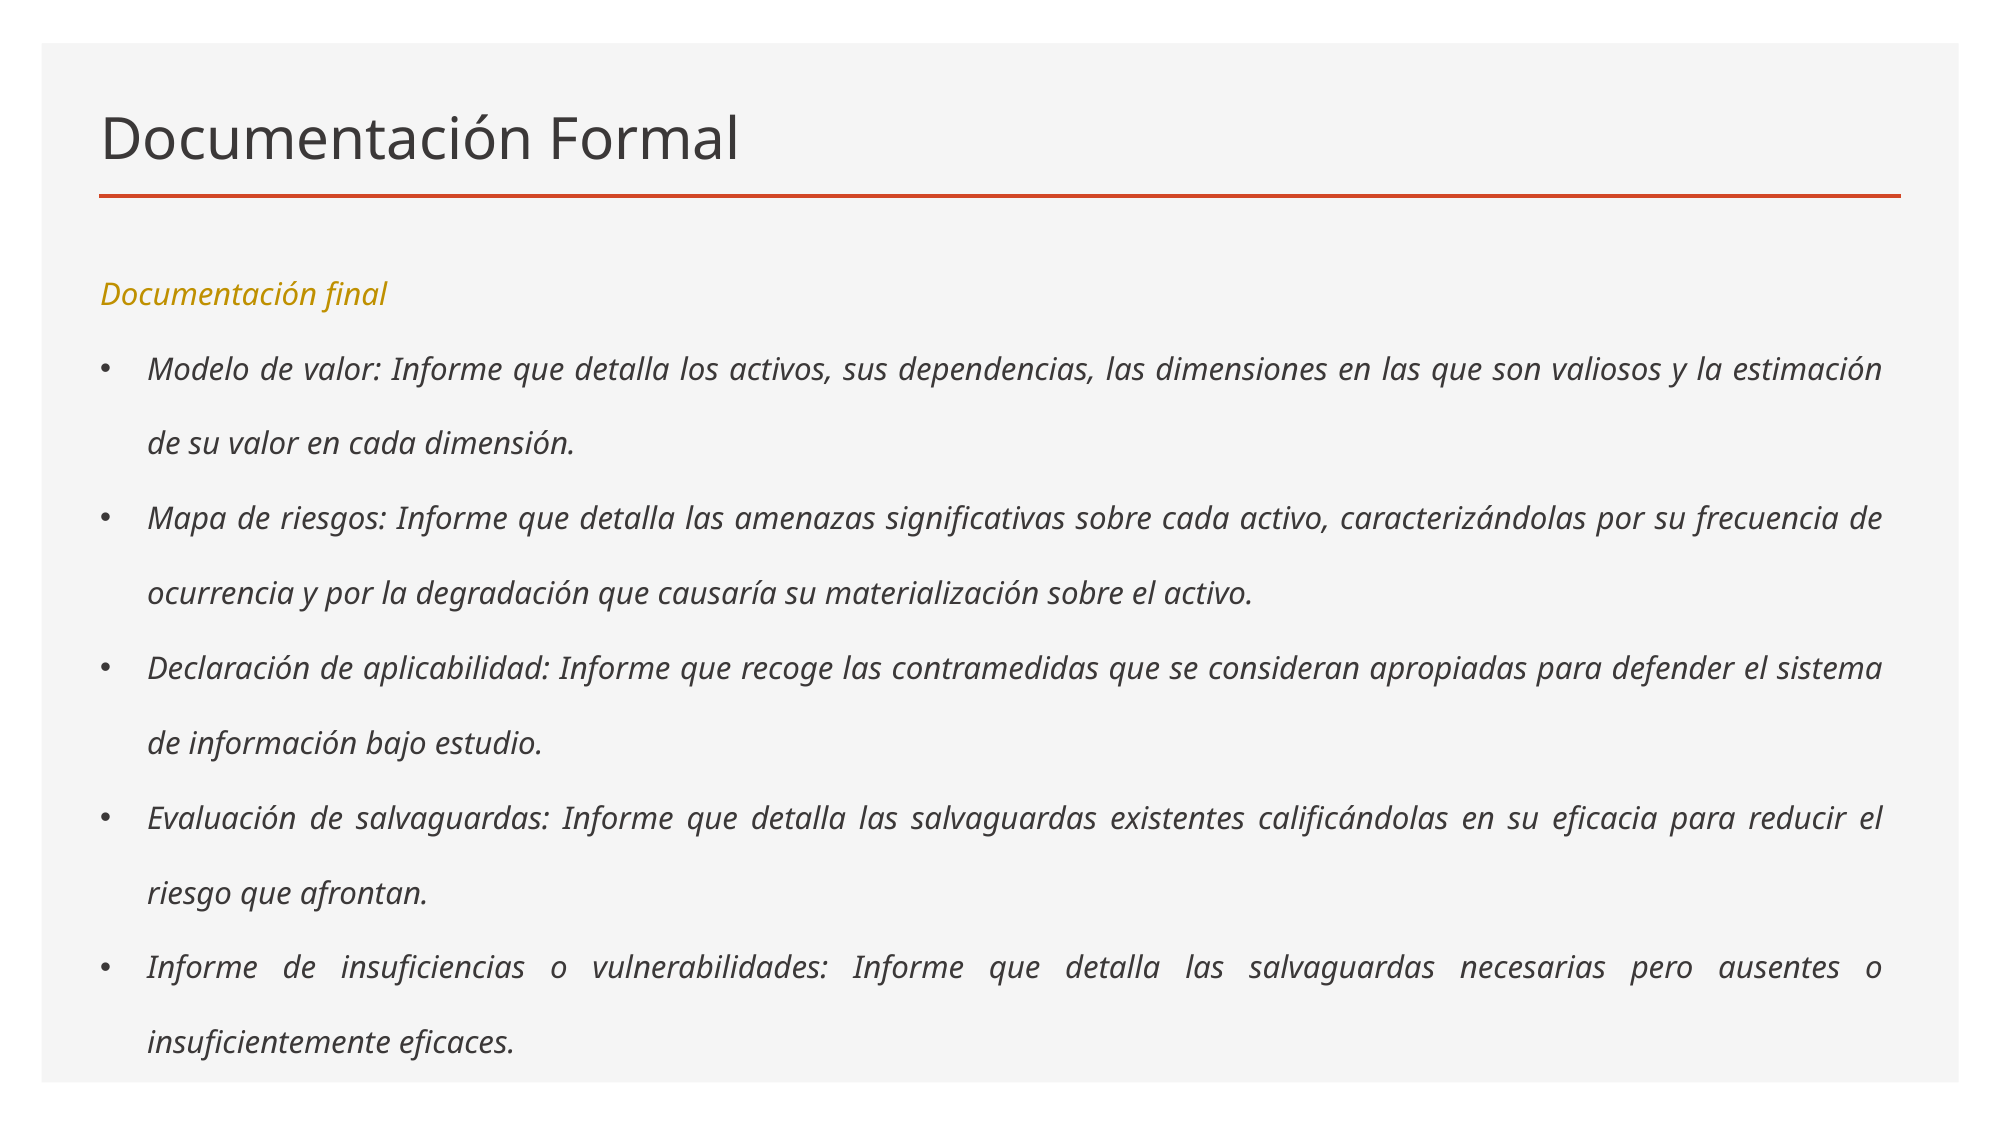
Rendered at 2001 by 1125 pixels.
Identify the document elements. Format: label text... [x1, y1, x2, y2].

text_box Documentación final Modelo de valor: Informe que detalla los activos, sus dependencias, las dimensiones en las que son valiosos y la estimación de su valor en cada dimensión. Mapa de riesgos: Informe que detalla las amenazas significativas sobre cada activo, caracterizándolas por su frecuencia de ocurrencia y por la degradación que causaría su materialización sobre el activo. Declaración de aplicabilidad: Informe que recoge las contramedidas que se consideran apropiadas para defender el sistema de información bajo estudio. Evaluación de salvaguardas: Informe que detalla las salvaguardas existentes calificándolas en su eficacia para reducir el riesgo que afrontan. Informe de insuficiencias o vulnerabilidades: Informe que detalla las salvaguardas necesarias pero ausentes o insuficientemente eficaces. [85, 228, 1900, 1068]
title Documentación Formal [85, 73, 1900, 179]
